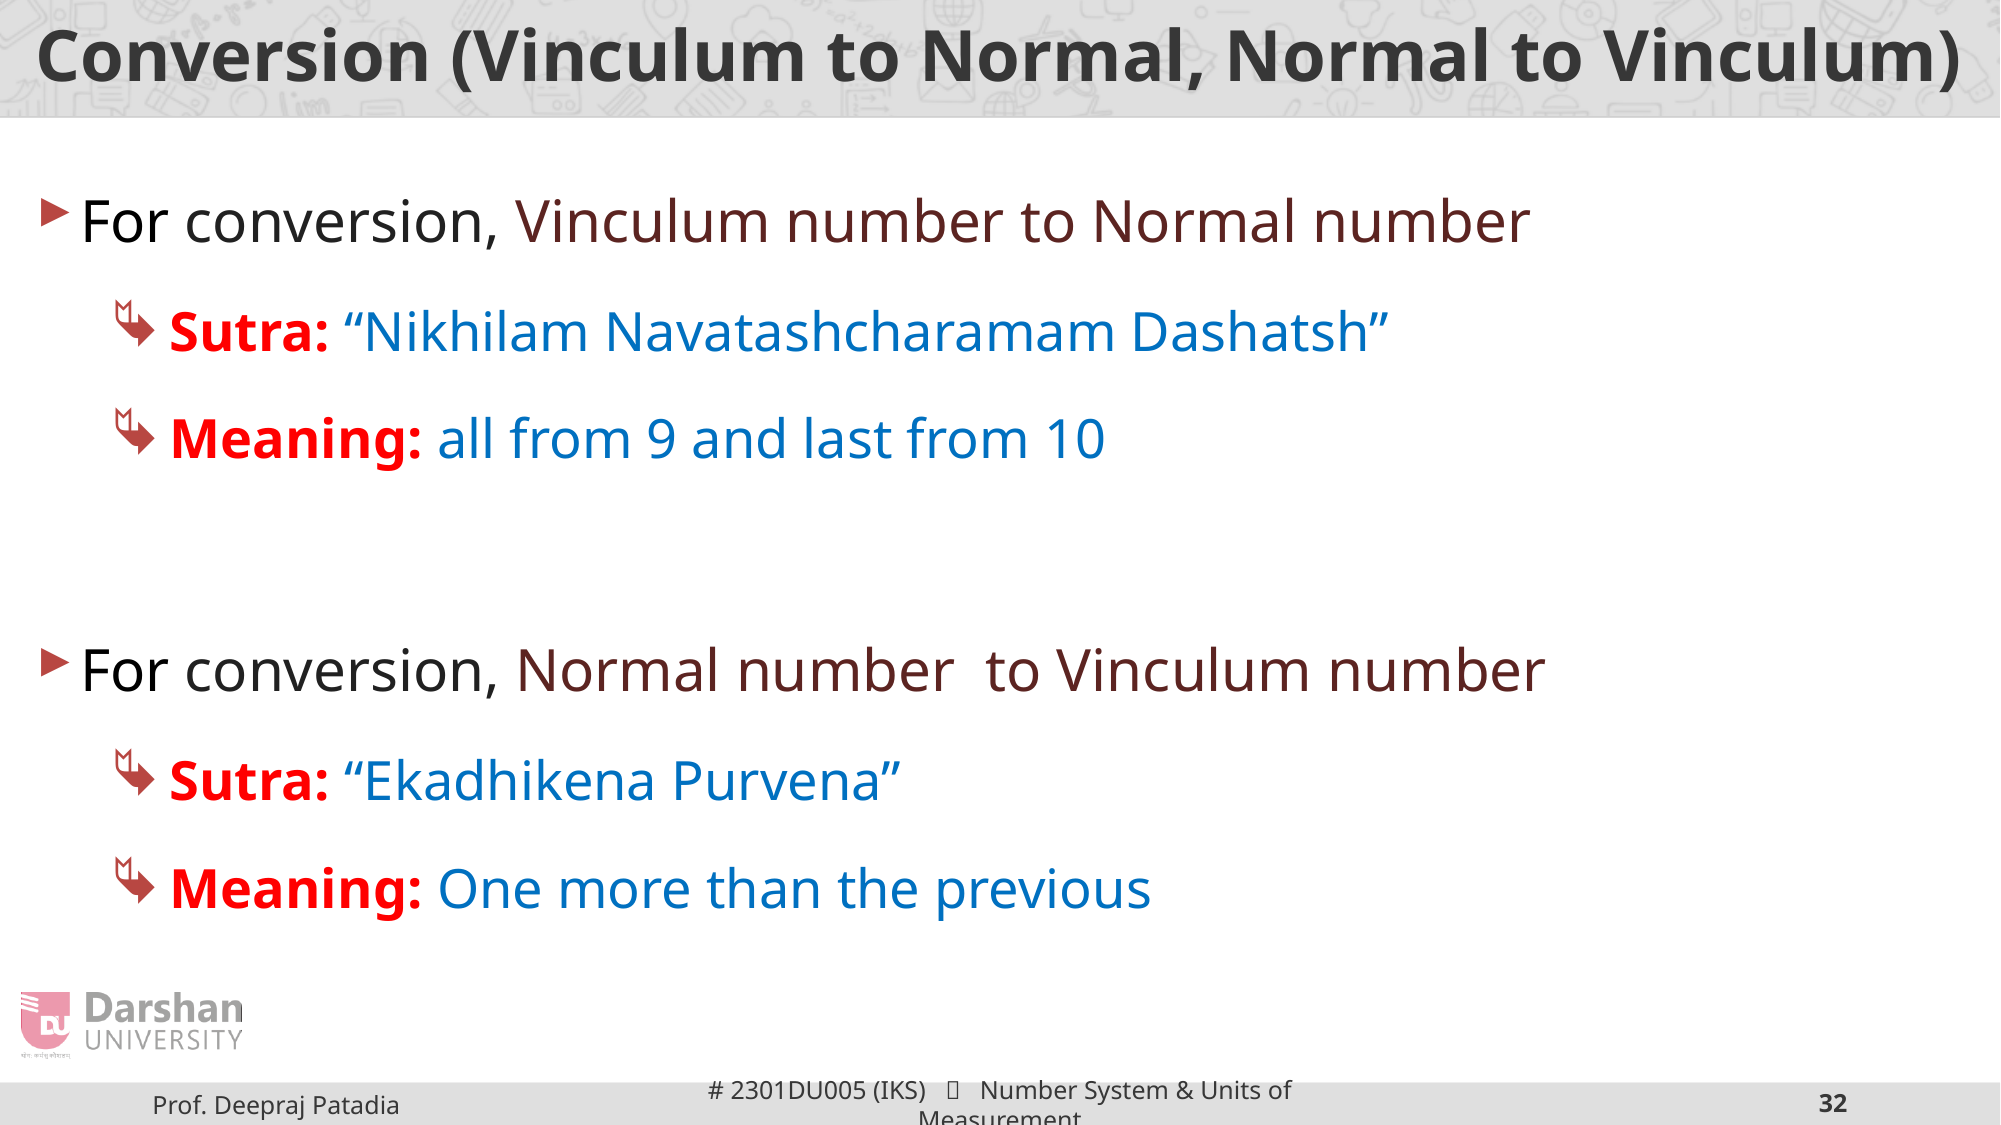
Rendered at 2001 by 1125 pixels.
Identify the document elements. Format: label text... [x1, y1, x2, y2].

title Conversion (Vinculum to Normal, Normal to Vinculum) [0, 0, 2000, 117]
list For conversion, Vinculum number to Normal number Sutra: “Nikhilam Navatashcharamam Dashatsh” Meaning: all from 9 and last from 10 For conversion, Normal number to Vinculum number Sutra: “Ekadhikena Purvena” Meaning: One more than the previous [21, 141, 1979, 1059]
